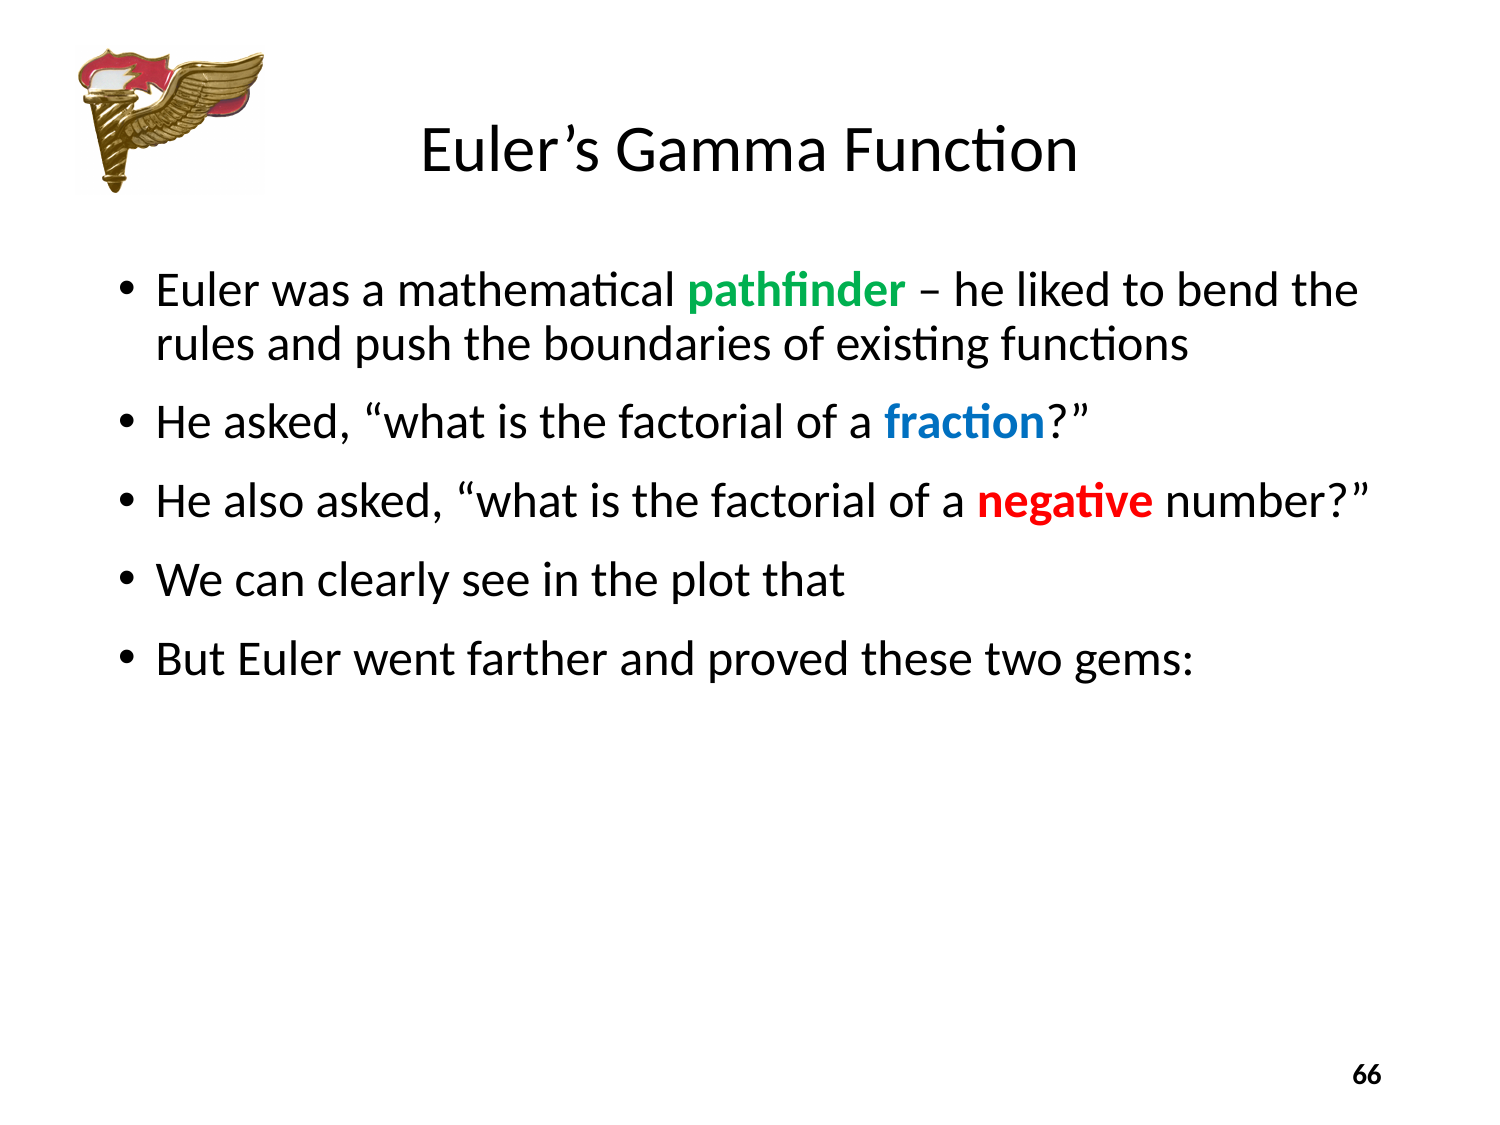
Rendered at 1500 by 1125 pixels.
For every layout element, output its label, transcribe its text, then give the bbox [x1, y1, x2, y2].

picture [75, 45, 265, 195]
slide_number 66 [1059, 1042, 1397, 1103]
title Euler’s Gamma Function [103, 59, 1397, 241]
